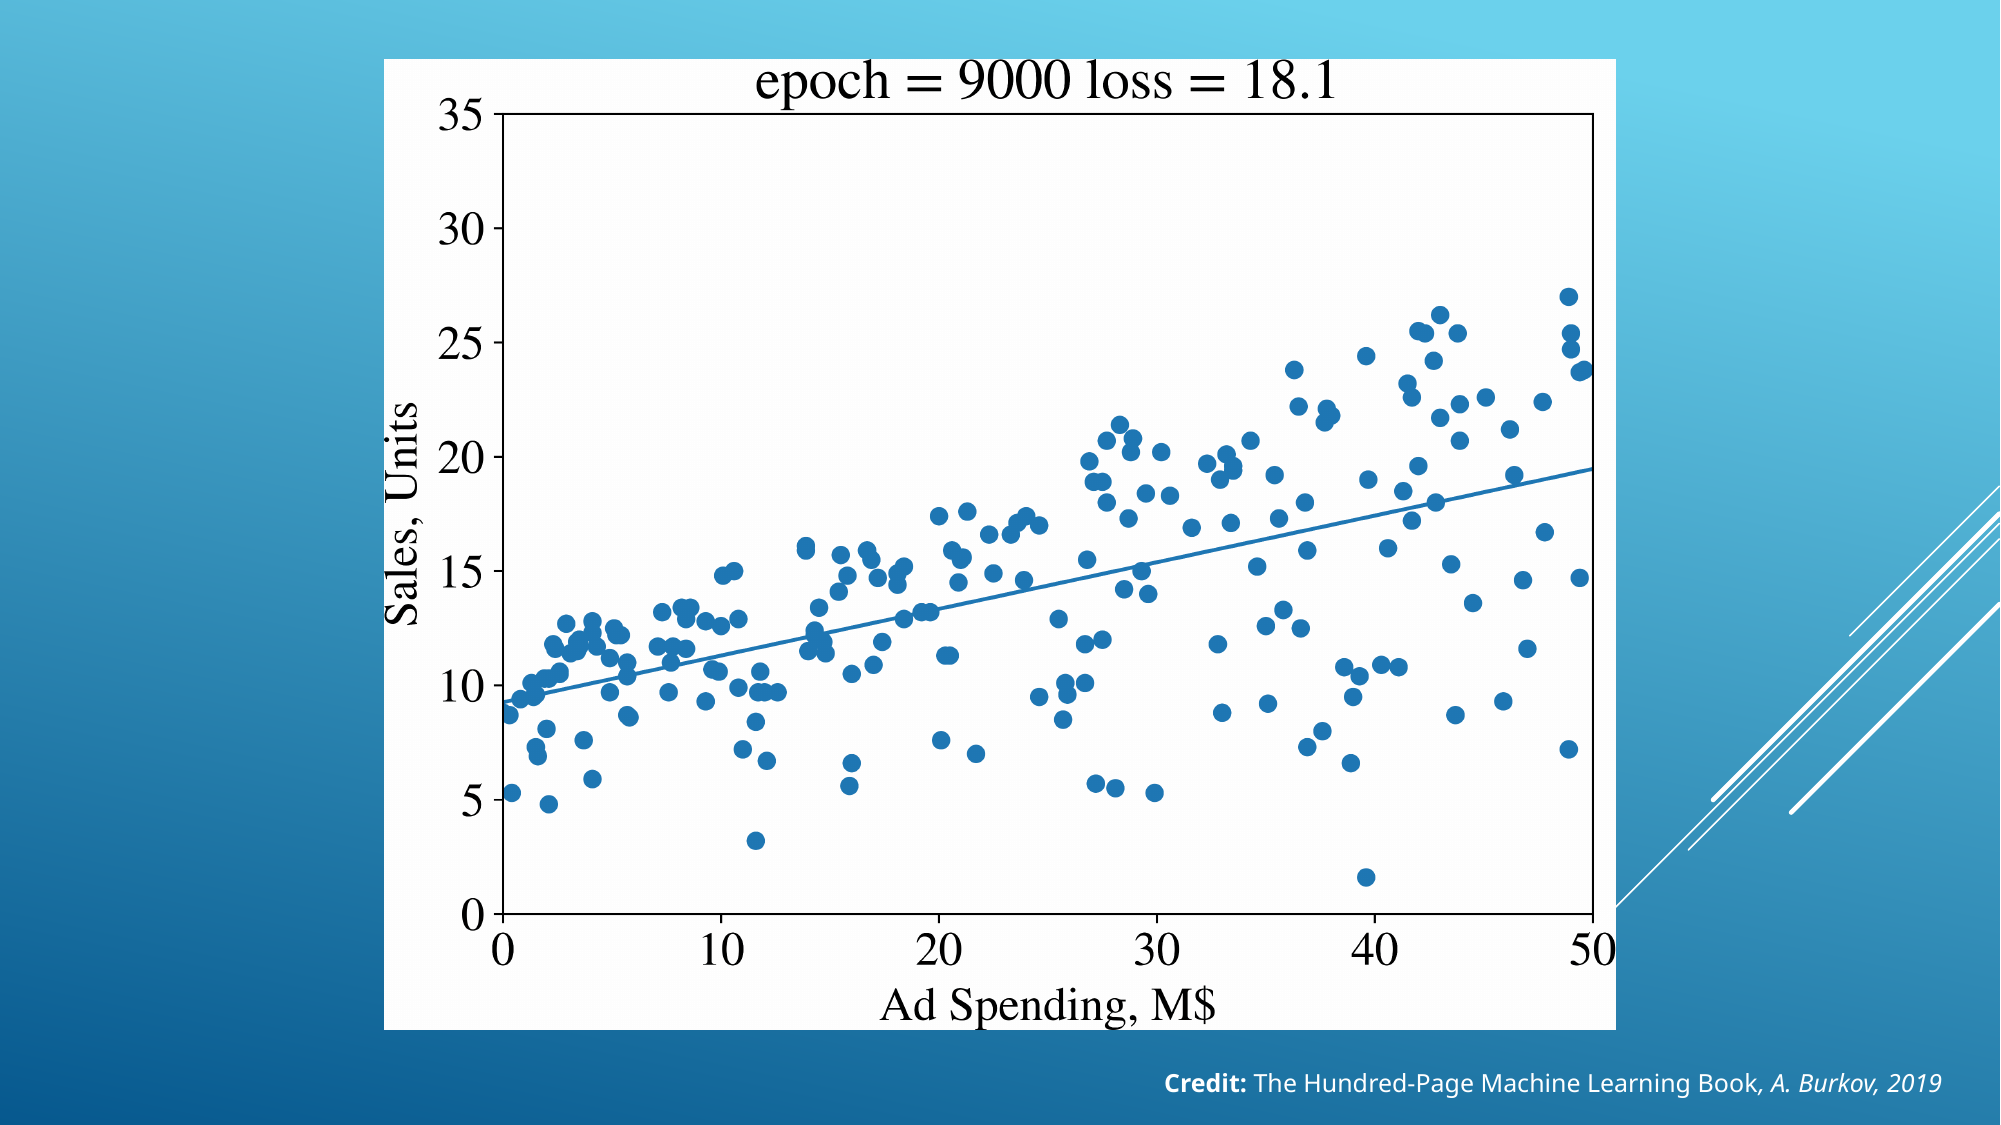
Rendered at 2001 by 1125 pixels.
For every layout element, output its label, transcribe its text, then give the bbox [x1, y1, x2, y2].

text_box Credit: The Hundred-Page Machine Learning Book, A. Burkov, 2019 [1149, 1059, 2000, 1105]
picture [383, 59, 1617, 1030]
